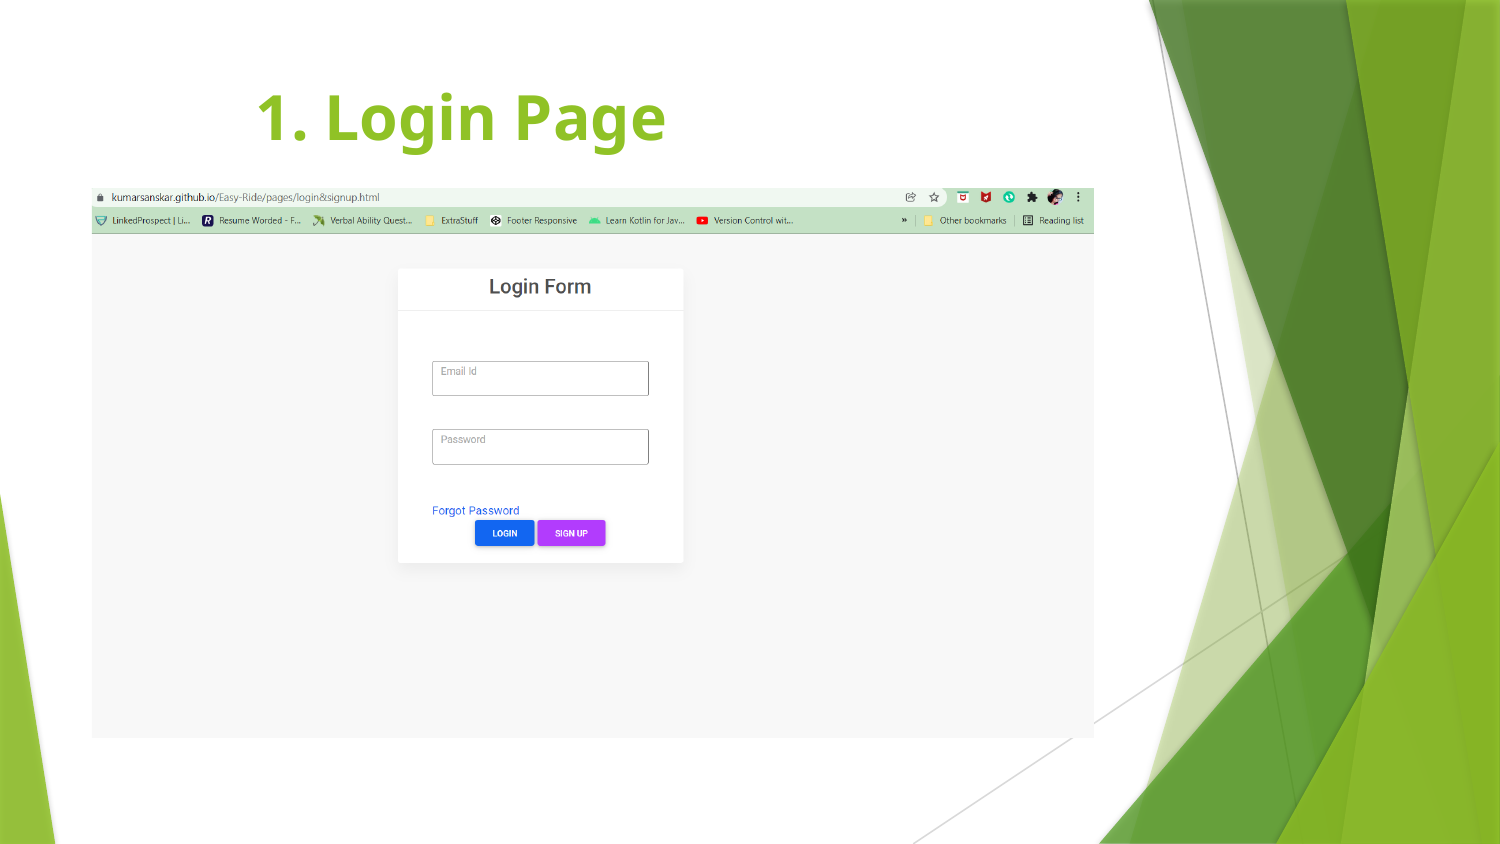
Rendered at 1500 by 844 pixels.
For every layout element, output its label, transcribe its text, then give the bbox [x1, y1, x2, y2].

picture [91, 187, 1111, 738]
title Login Page [234, 62, 1101, 186]
